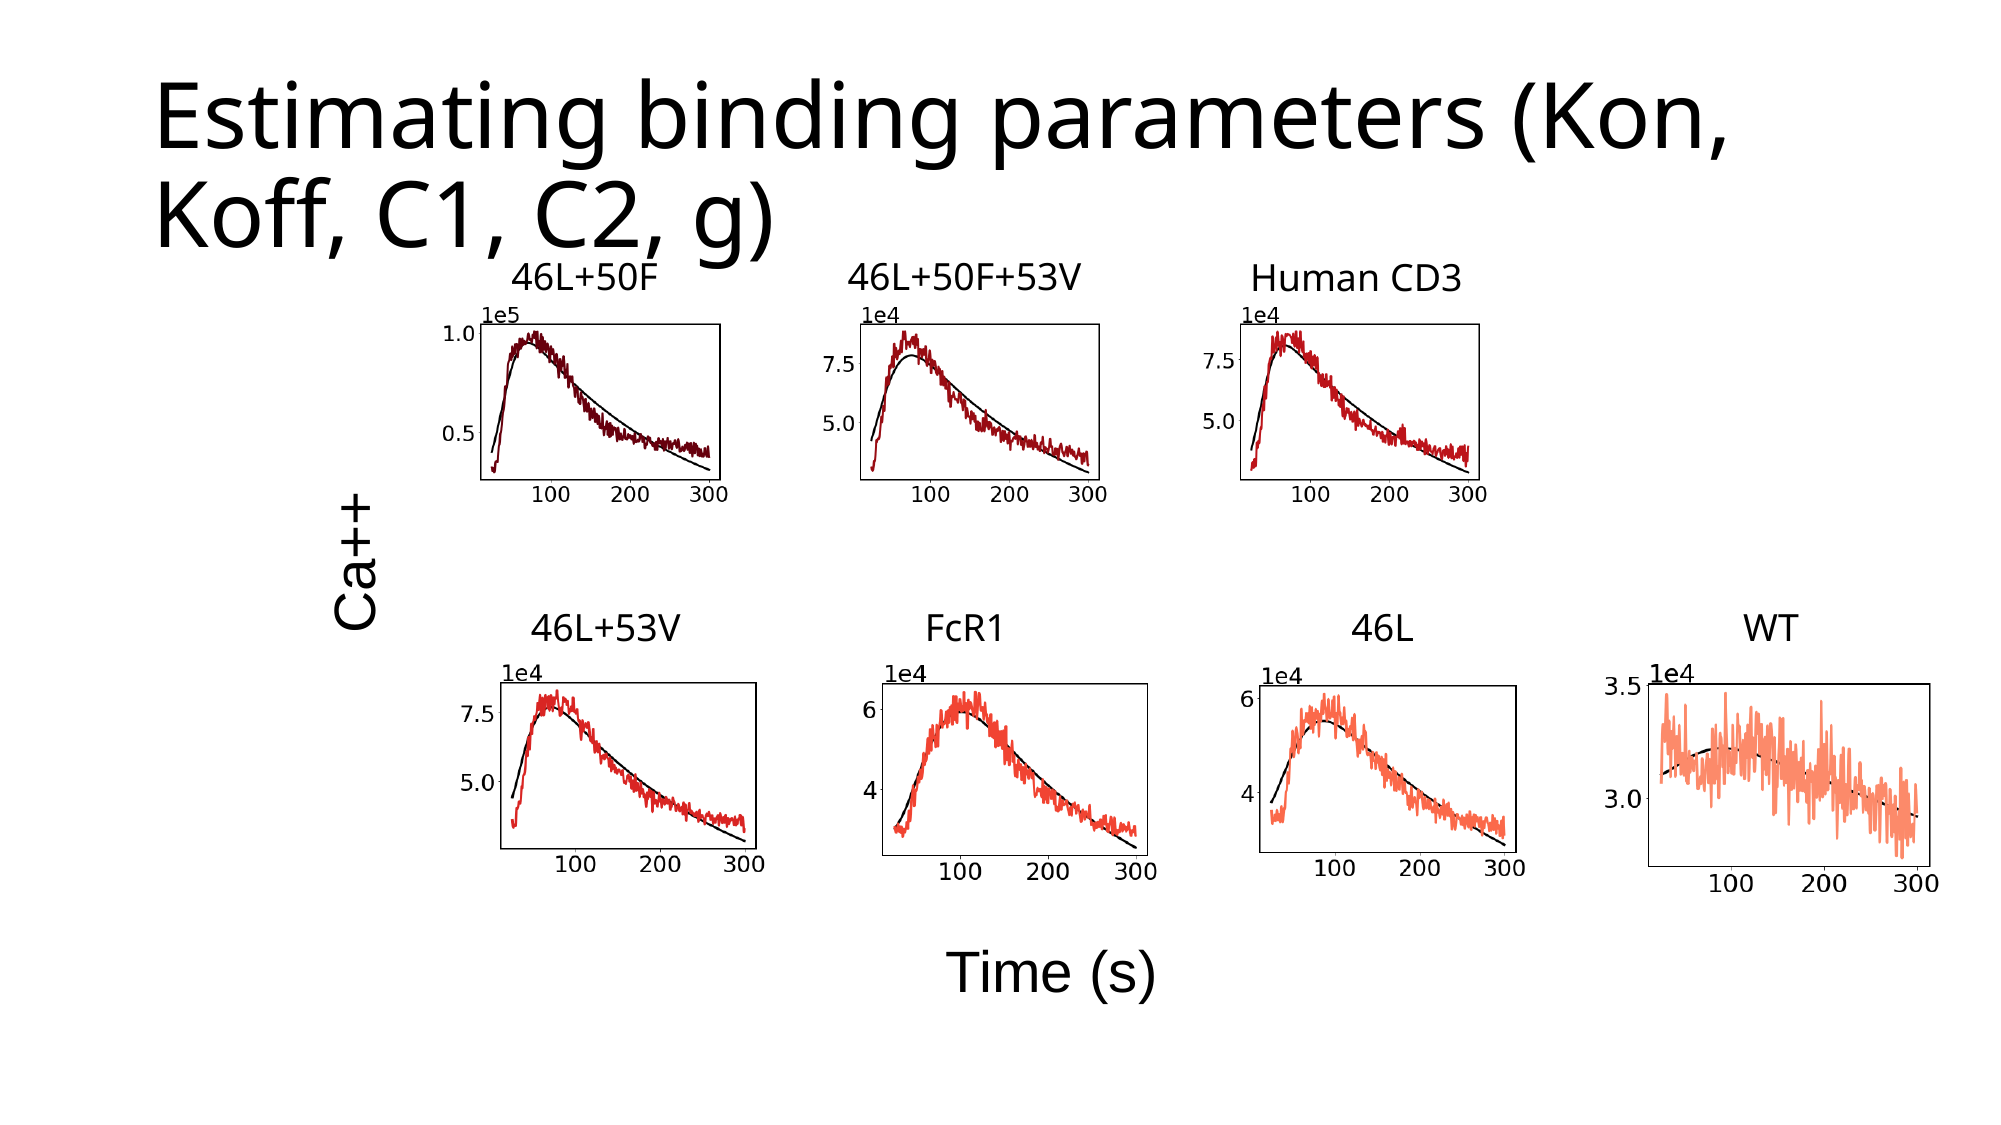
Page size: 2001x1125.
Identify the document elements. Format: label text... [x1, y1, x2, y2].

text_box 46L+53V [516, 596, 696, 657]
picture [1234, 661, 1532, 886]
picture [855, 657, 1163, 889]
text_box 46L+50F+53V [833, 245, 1097, 300]
text_box WT [1728, 596, 1814, 656]
text_box 46L [1336, 596, 1429, 661]
title Estimating binding parameters (Kon, Koff, C1, C2, g) [137, 59, 1863, 278]
picture [1195, 300, 1494, 510]
picture [815, 300, 1114, 510]
text_box Time (s) [930, 927, 1173, 1012]
picture [452, 657, 771, 882]
text_box Ca++ [309, 476, 394, 649]
picture [1596, 656, 1946, 903]
text_box 46L+50F [496, 245, 673, 300]
picture [436, 300, 734, 510]
